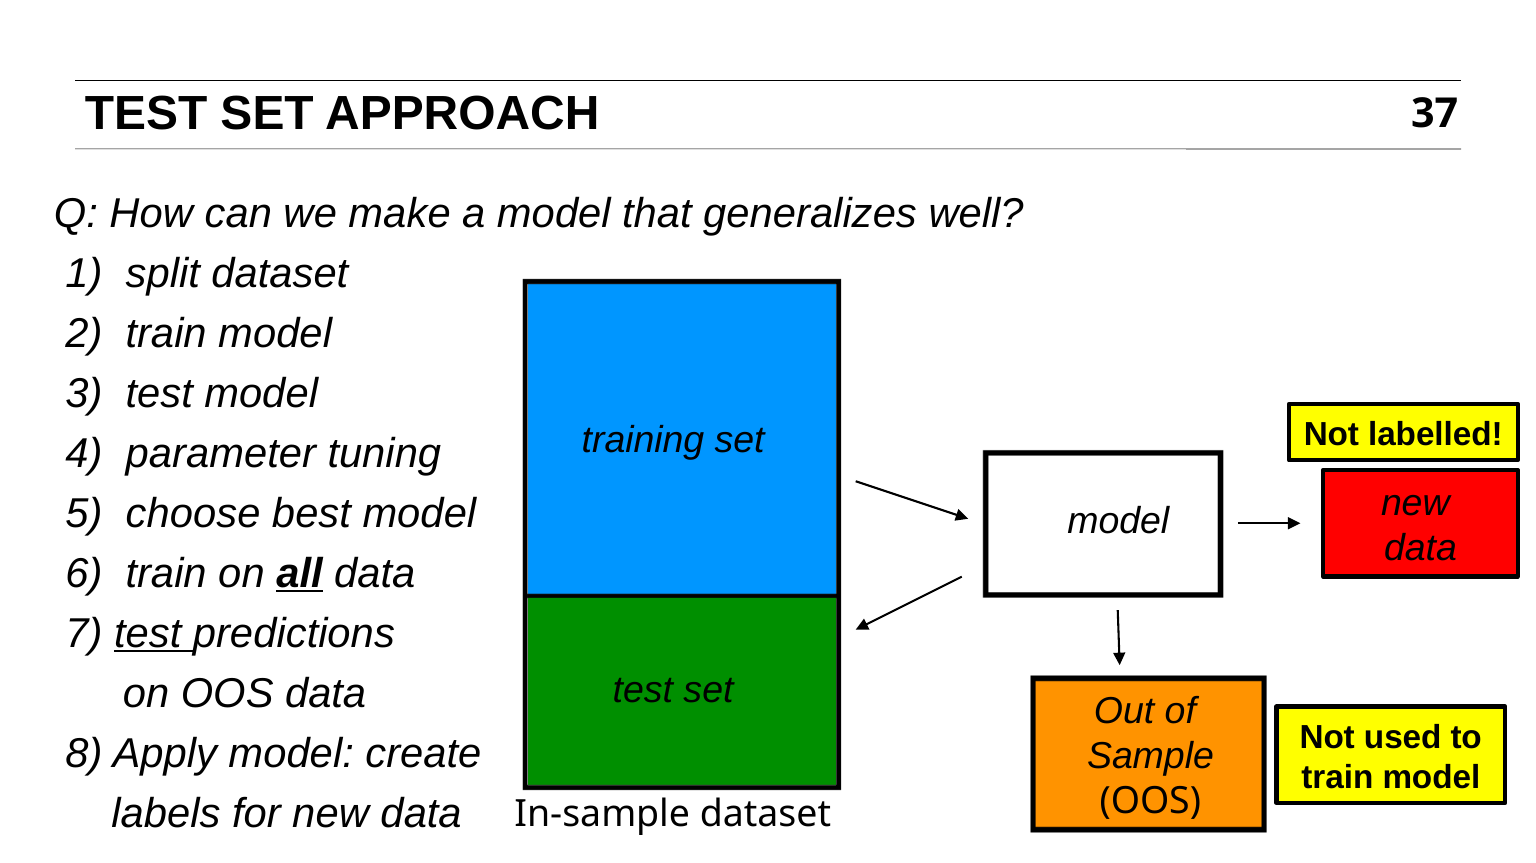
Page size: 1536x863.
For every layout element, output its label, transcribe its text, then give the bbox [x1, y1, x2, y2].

text_box [1256, 517, 1301, 530]
text_box Not used to train model [1277, 706, 1506, 803]
text_box Q: How can we make a model that generalizes well? 1) split dataset 2) train model 3) test model 4) parameter tuning 5) choose best model 6) train on all data 7) test predictions on OOS data 8) Apply model: create labels for new data [46, 168, 1032, 844]
text_box new data [1323, 469, 1518, 577]
text_box Not labelled! [1288, 403, 1518, 461]
title TEST SET APPROACH [76, 82, 1369, 251]
picture [1022, 666, 1277, 842]
slide_number 37 [1410, 85, 1465, 144]
text_box [1113, 632, 1126, 666]
picture [517, 275, 844, 794]
text_box [855, 579, 956, 630]
text_box In-sample dataset [506, 781, 839, 841]
picture [956, 423, 1256, 632]
